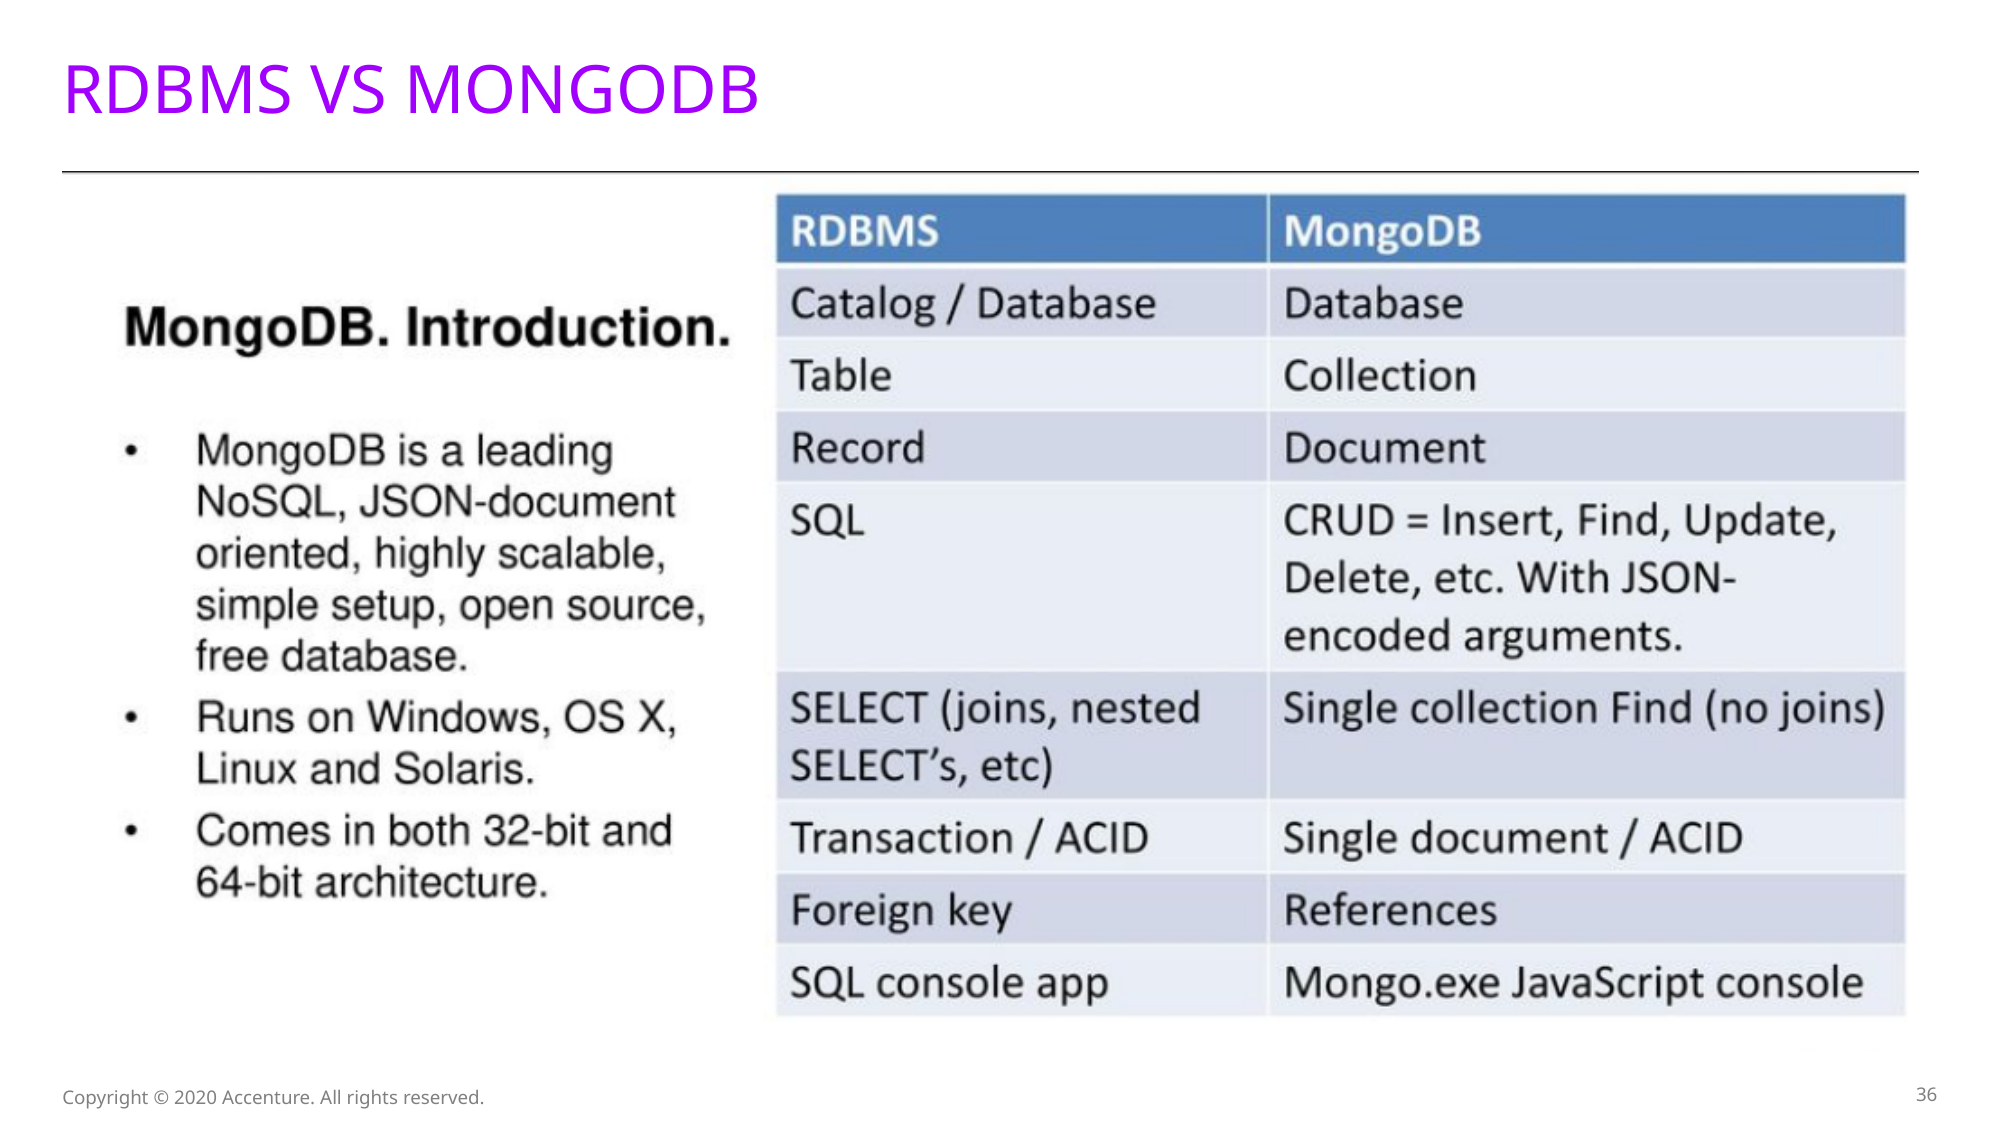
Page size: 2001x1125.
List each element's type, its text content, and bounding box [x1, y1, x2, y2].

title RDBMS VS MongoDB [62, 62, 1938, 211]
picture [62, 171, 1919, 1052]
